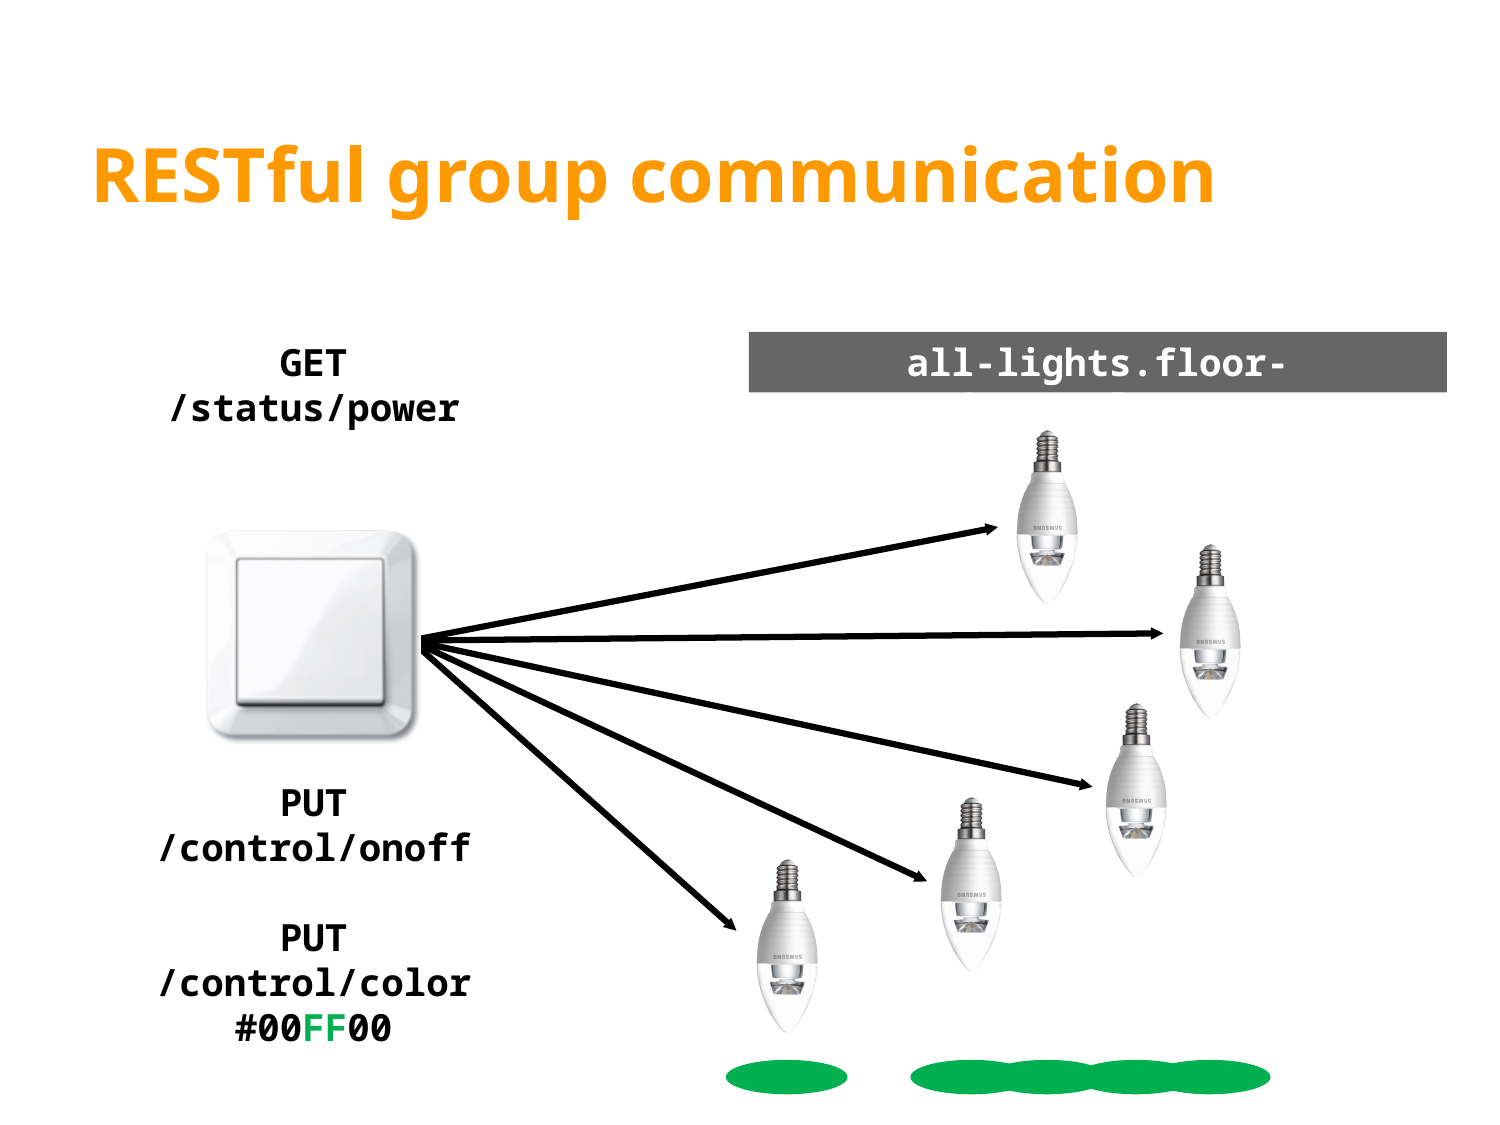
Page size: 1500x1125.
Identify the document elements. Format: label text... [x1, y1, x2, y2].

title RESTful group communication [75, 45, 1425, 233]
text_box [410, 640, 737, 931]
picture [1105, 703, 1167, 878]
picture [1016, 429, 1078, 604]
picture [1179, 544, 1241, 719]
text_box GET /status/power [121, 331, 506, 393]
picture [206, 530, 422, 744]
text_box all-lights.floor-d.example.com [748, 331, 1447, 393]
picture [940, 797, 1002, 972]
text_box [426, 633, 1164, 641]
text_box [910, 1059, 1007, 1095]
picture [755, 859, 818, 1033]
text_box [928, 640, 1093, 788]
text_box PUT /control/onoff PUT /control/color #00FF00 [111, 771, 404, 877]
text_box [737, 640, 928, 882]
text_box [410, 526, 999, 631]
text_box [1148, 1059, 1271, 1095]
text_box [725, 1059, 848, 1095]
text_box [985, 1059, 1108, 1095]
text_box [1092, 1059, 1172, 1095]
